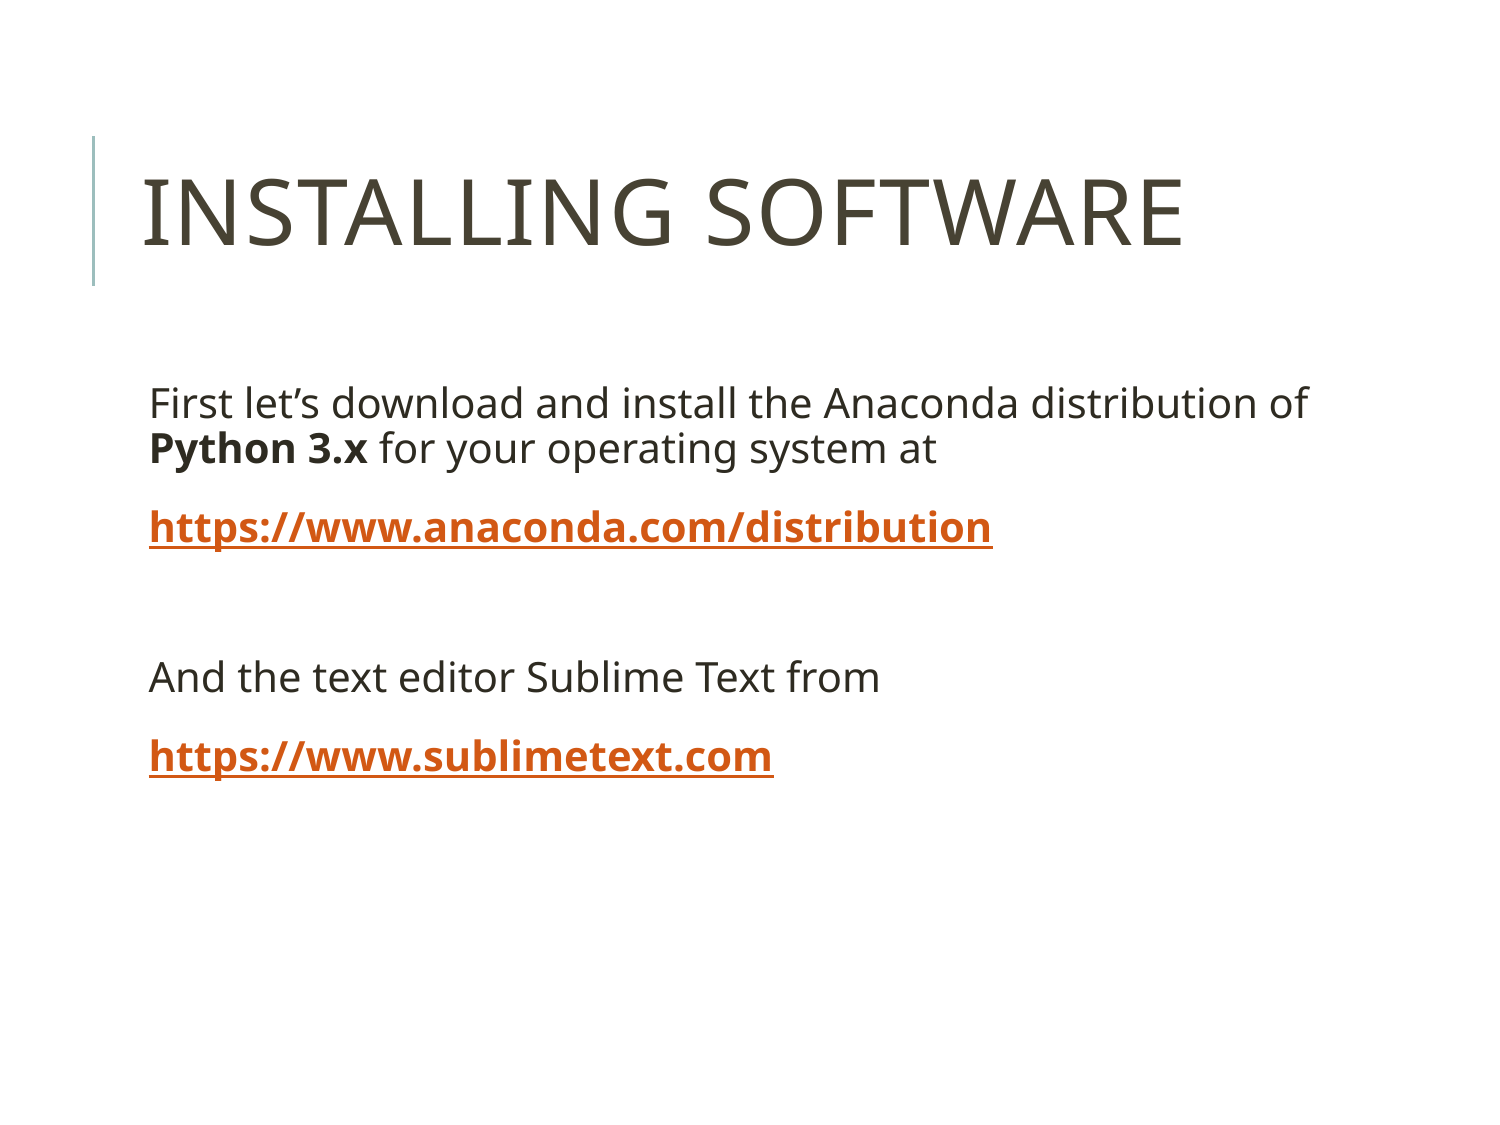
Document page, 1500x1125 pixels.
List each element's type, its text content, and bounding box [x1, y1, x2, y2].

list First let’s download and install the Anaconda distribution of Python 3.x for your operating system at https://www.anaconda.com/distribution And the text editor Sublime Text from https://www.sublimetext.com [126, 375, 1322, 1035]
title Installing Software [126, 96, 1322, 342]
